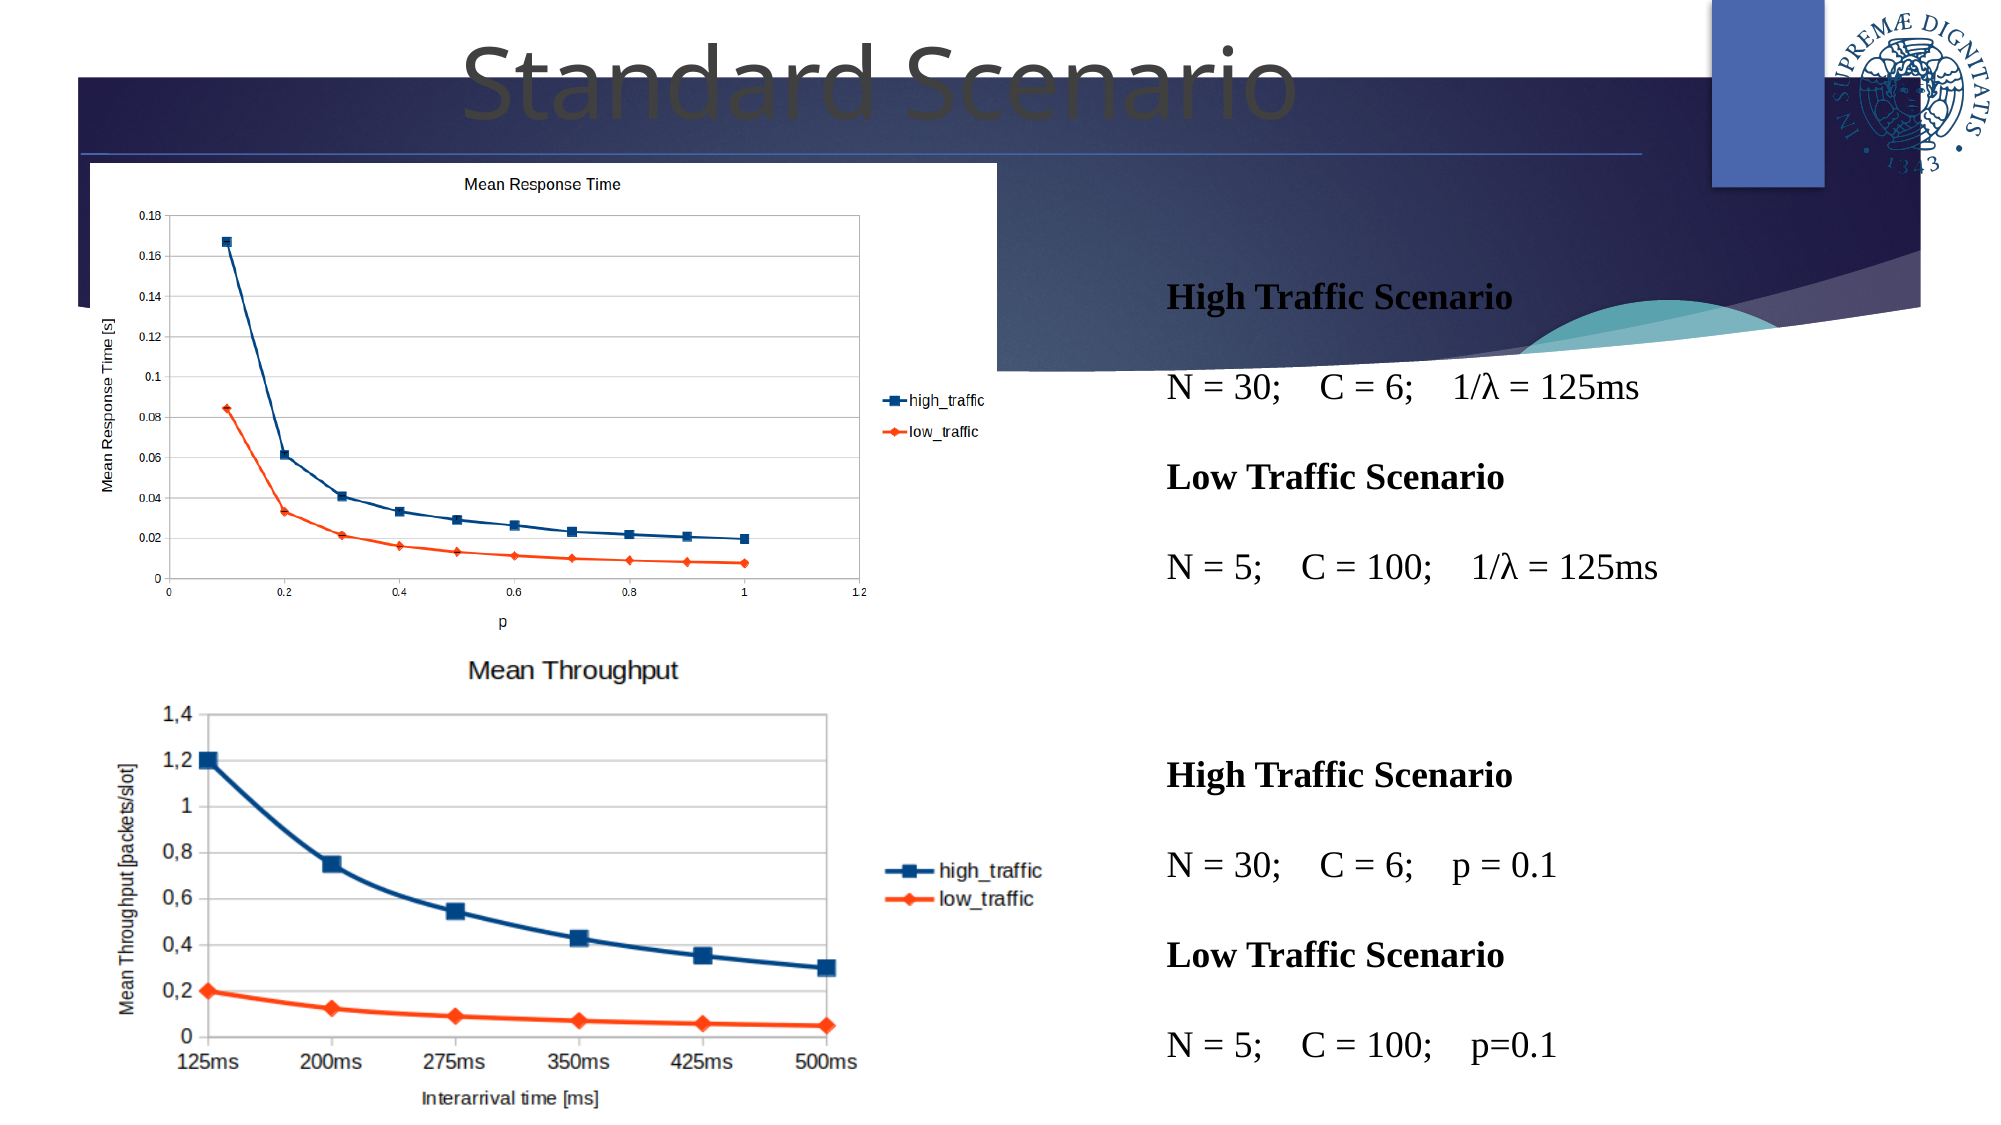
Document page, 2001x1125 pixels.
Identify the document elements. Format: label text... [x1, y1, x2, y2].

picture [79, 13, 1990, 1120]
text_box Standard Scenario [24, 30, 1738, 156]
text_box High Traffic Scenario N = 30; C = 6; p = 0.1 Low Traffic Scenario N = 5; C = 100; p=0.1 [1151, 698, 1700, 1073]
text_box High Traffic Scenario N = 30; C = 6; 1/λ = 125ms Low Traffic Scenario N = 5; C = 100; 1/λ = 125ms [1151, 220, 1691, 595]
